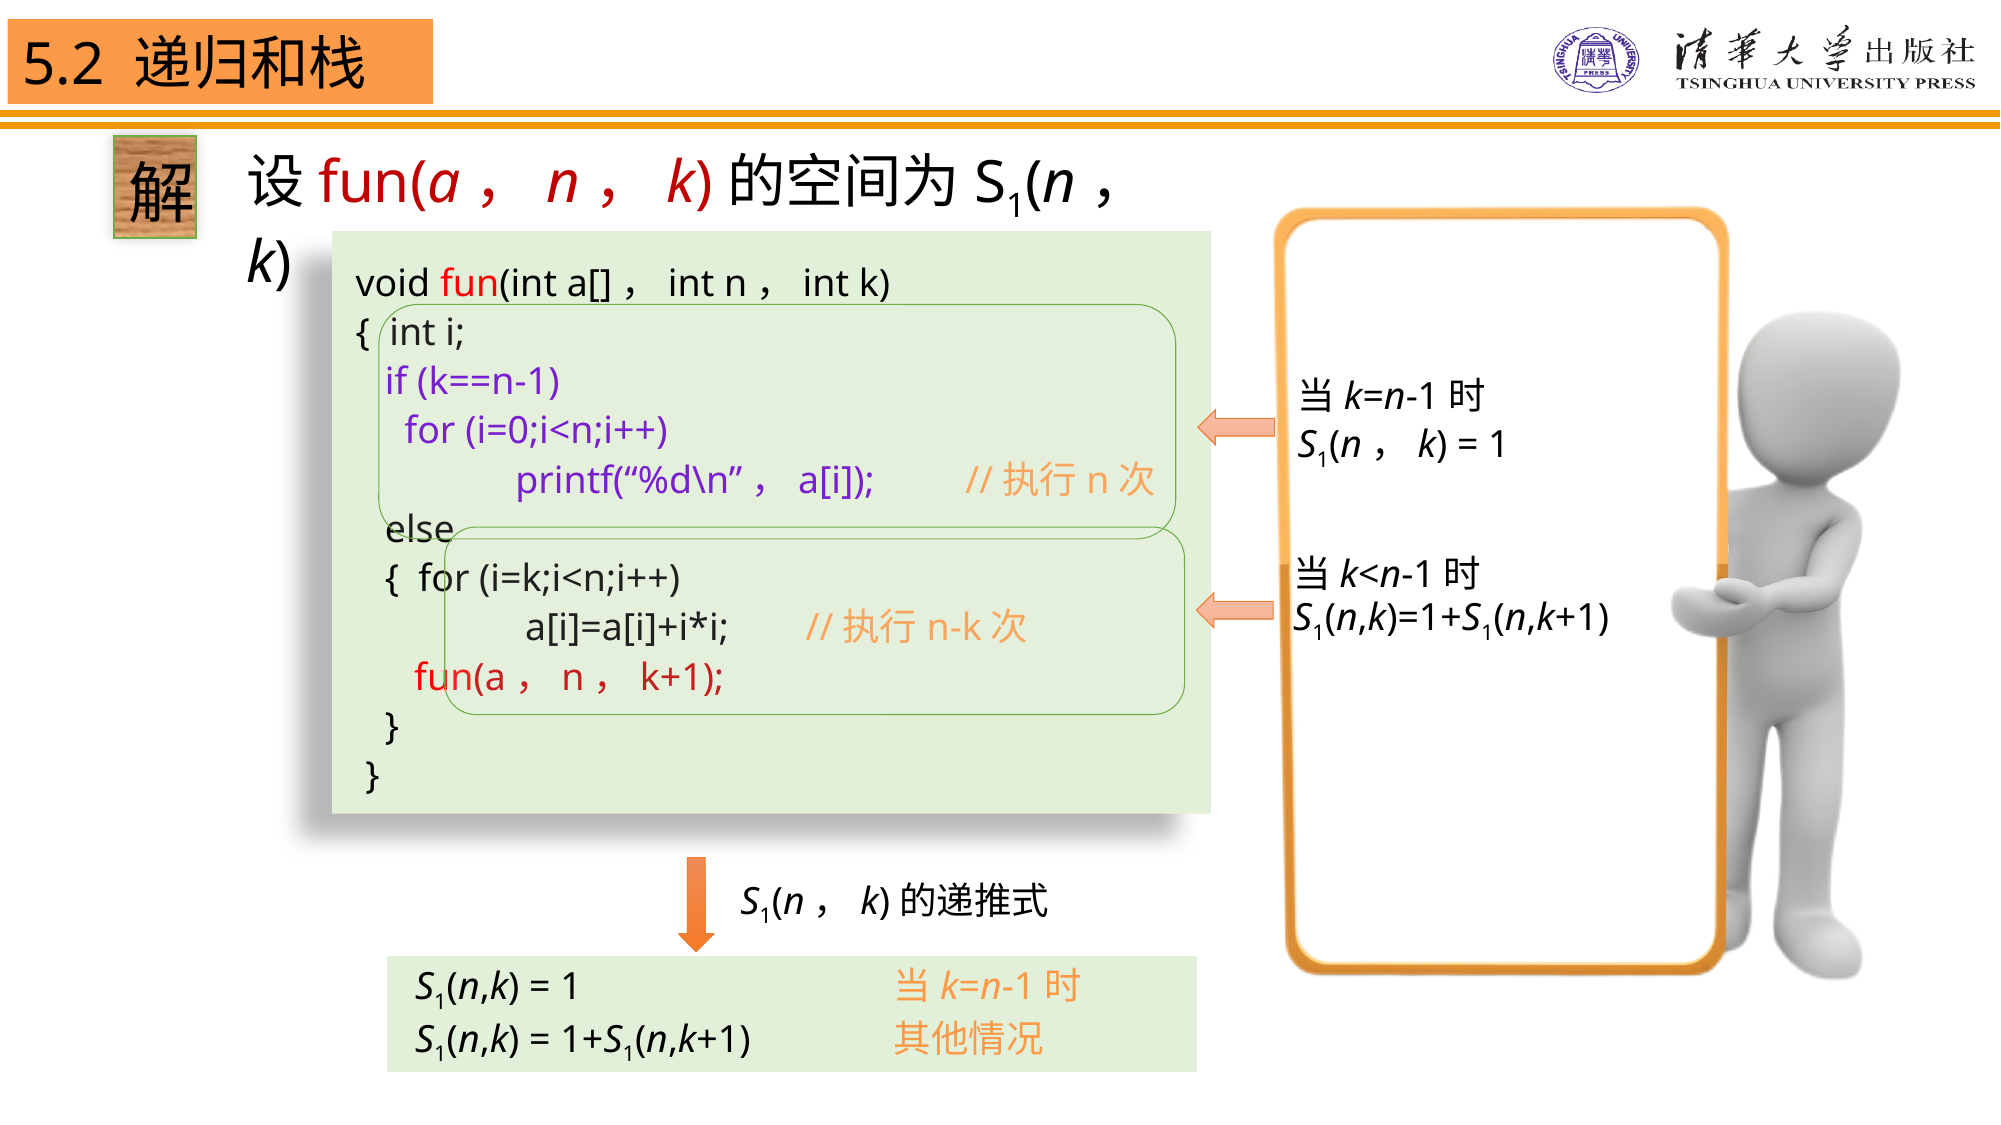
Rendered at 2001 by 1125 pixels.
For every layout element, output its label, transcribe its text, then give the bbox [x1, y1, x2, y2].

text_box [385, 857, 1199, 1075]
text_box void fun(int a[]，int n，int k) { int i; if (k==n-1) for (i=0;i<n;i++) printf(“%d\n”，a[i]); //执行n次 else { for (i=k;i<n;i++) a[i]=a[i]+i*i; //执行n-k次 fun(a，n，k+1); } } [331, 302, 1171, 814]
text_box 设fun(a，n，k)的空间为S1(n，k) [231, 137, 1184, 302]
picture [1171, 154, 2000, 1057]
picture [1504, 0, 2001, 144]
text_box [444, 527, 1171, 715]
text_box 解 [113, 135, 197, 239]
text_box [378, 304, 1171, 539]
